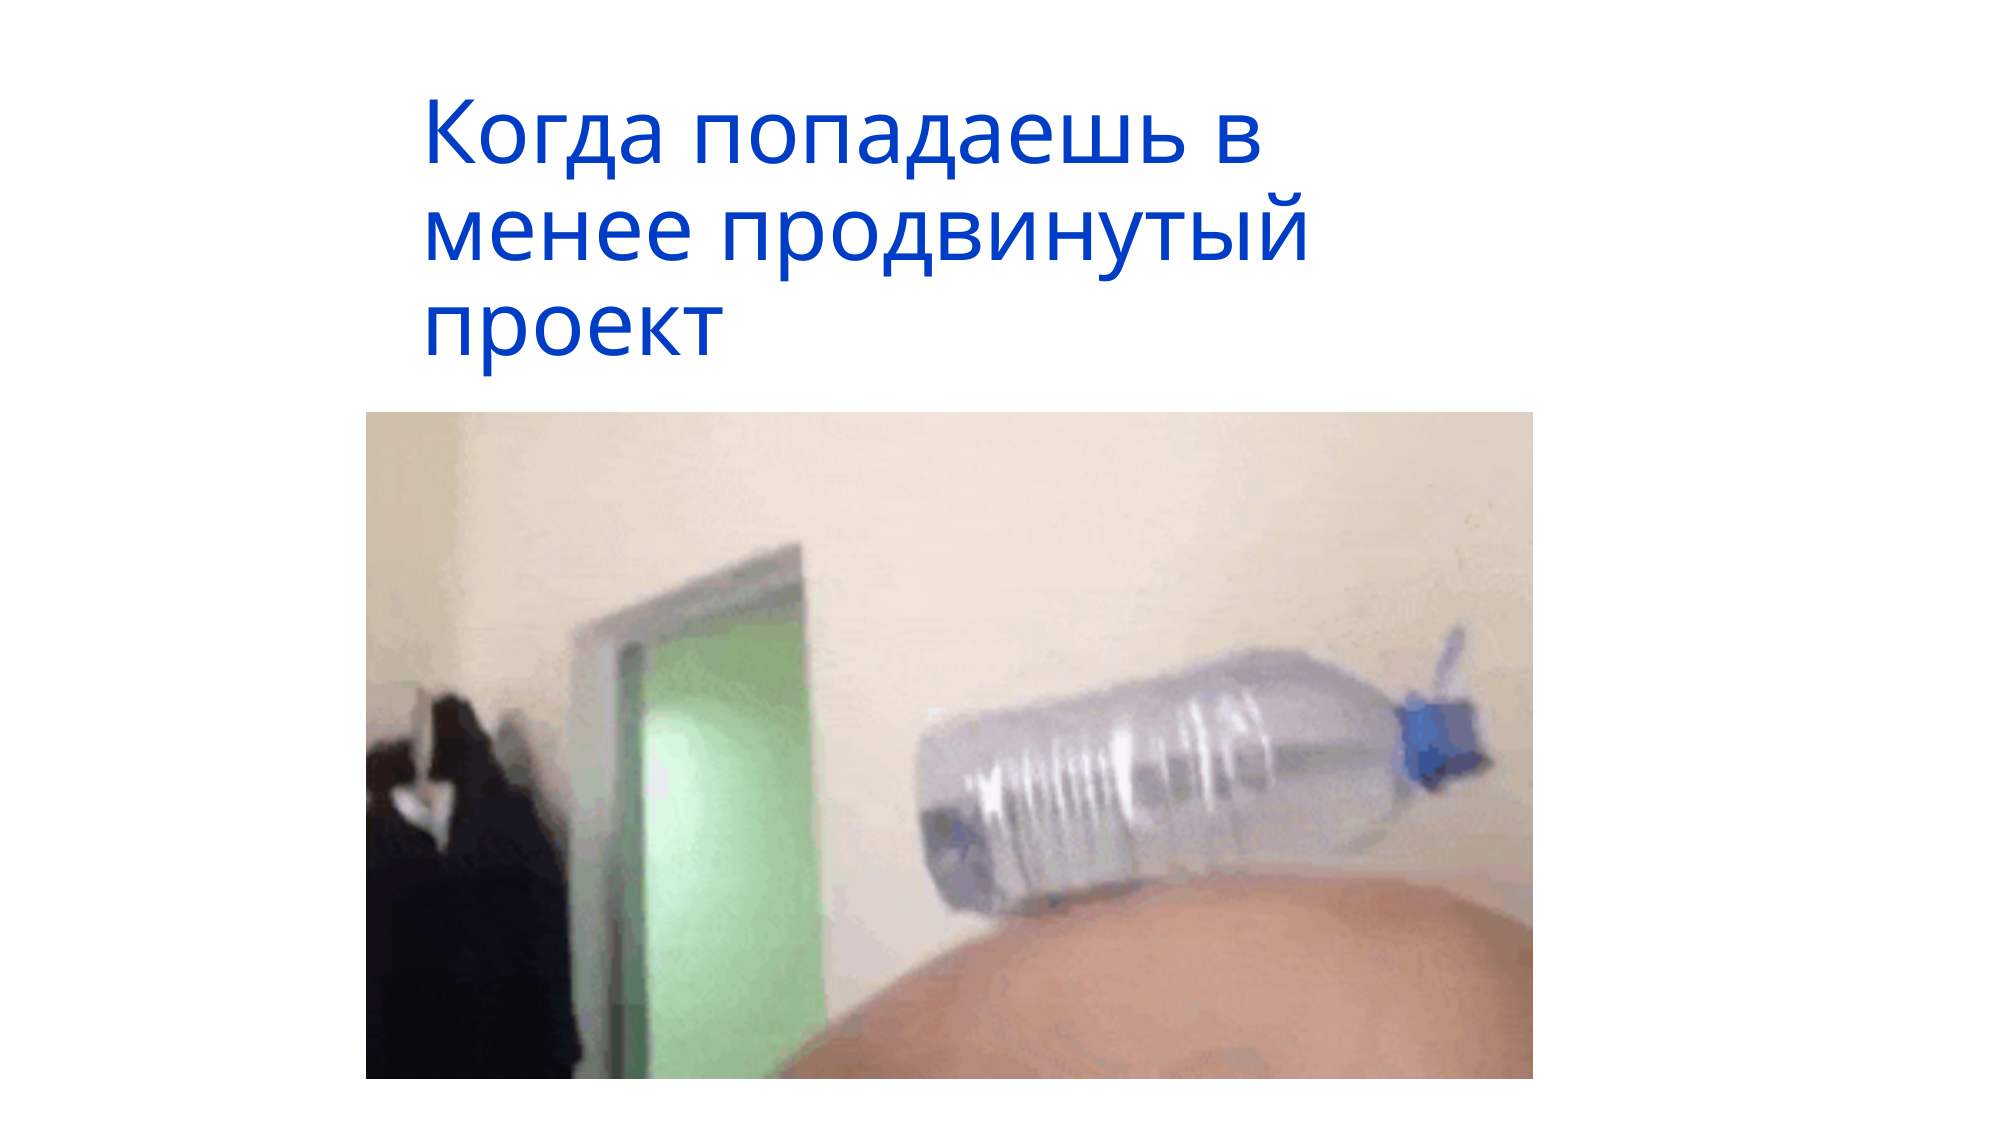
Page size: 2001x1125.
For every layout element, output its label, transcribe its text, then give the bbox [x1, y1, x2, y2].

title Когда попадаешь в менее продвинутый проект [401, 67, 1377, 361]
picture [366, 412, 1533, 1079]
